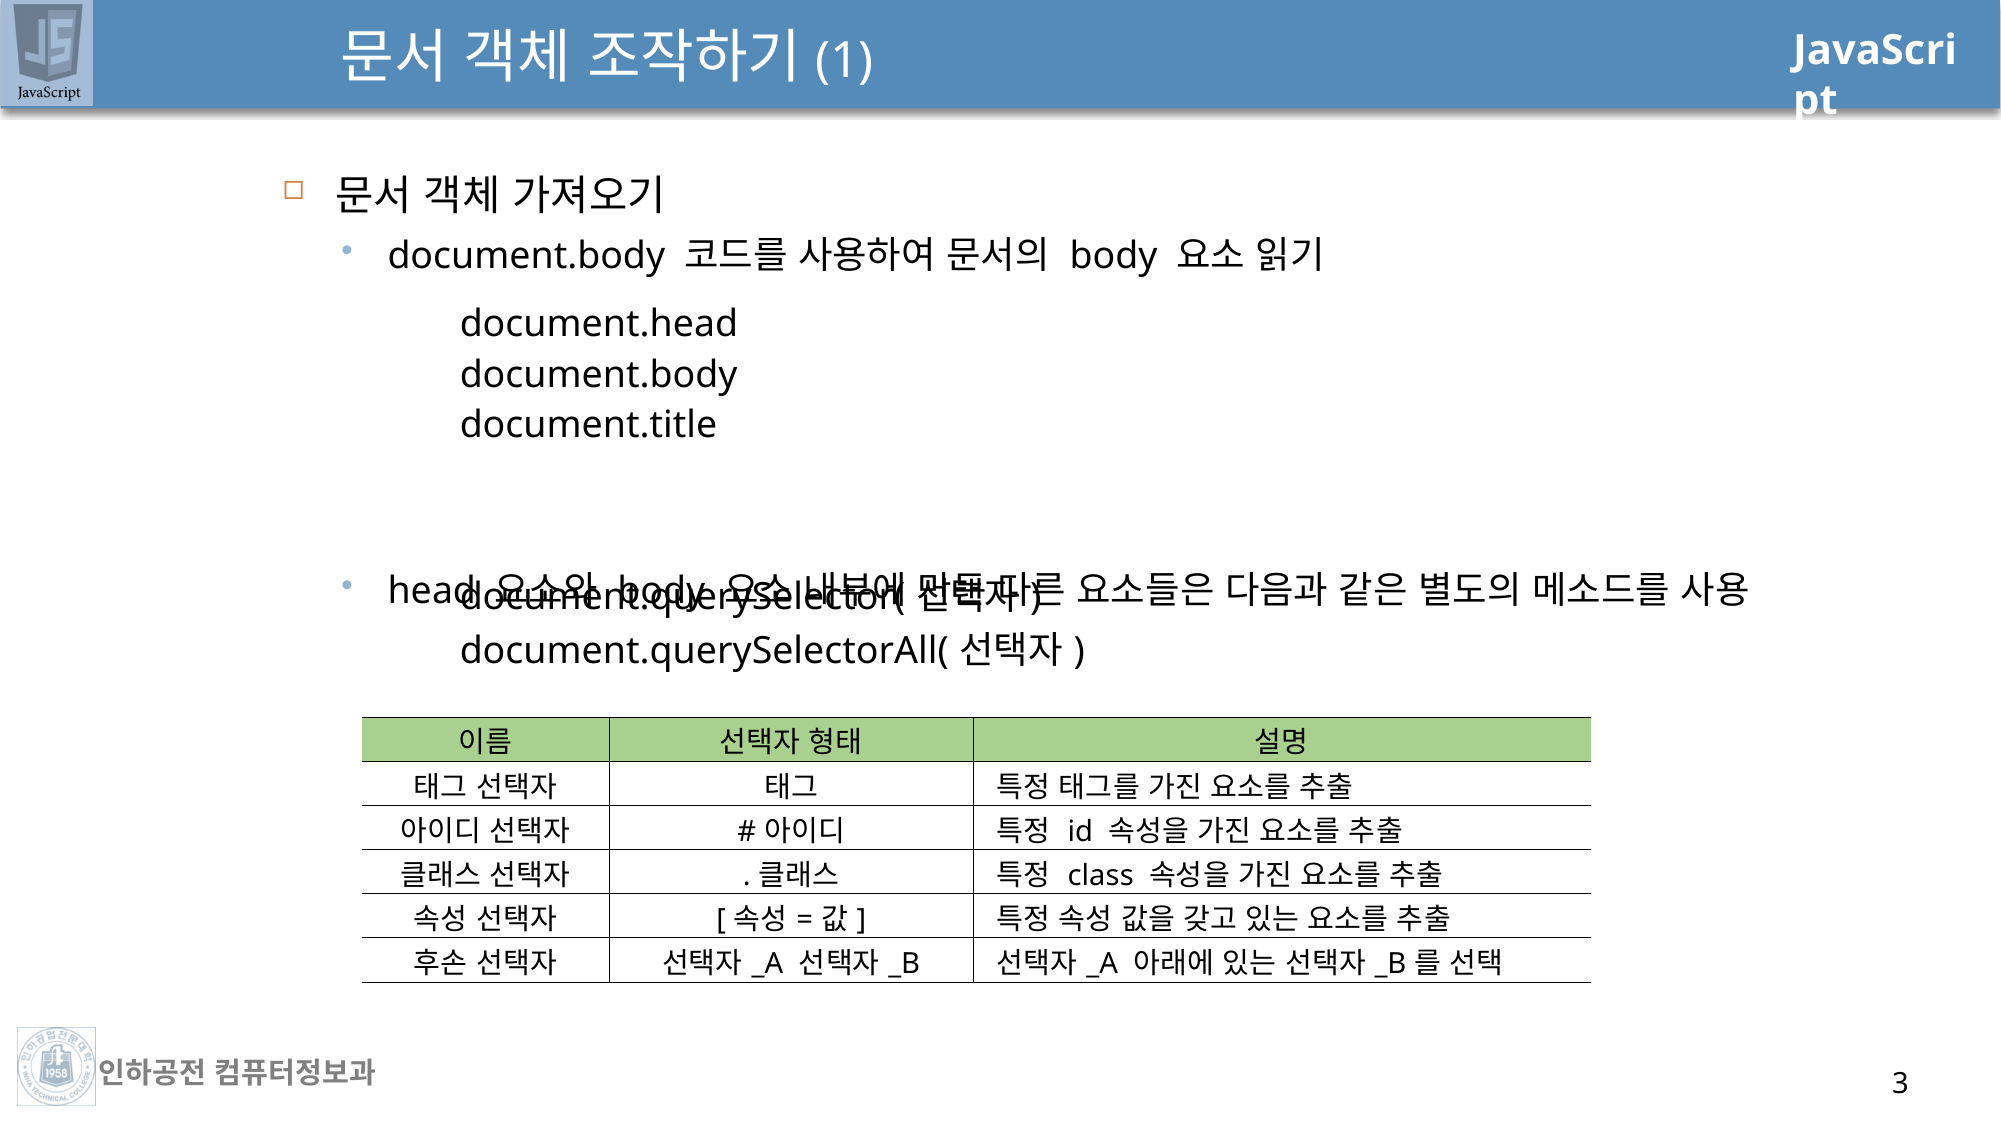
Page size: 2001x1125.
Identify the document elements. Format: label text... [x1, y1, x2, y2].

table_cell .클래스 [610, 850, 973, 893]
table_cell 후손 선택자 [362, 938, 609, 982]
table_header 이름 [362, 718, 609, 761]
table_header 선택자 형태 [610, 718, 973, 761]
table_cell 선택자_A 아래에 있는 선택자_B를 선택 [974, 938, 1591, 982]
table_header document.head document.body document.title [445, 288, 904, 457]
table_cell 선택자_A 선택자_B [610, 938, 973, 982]
table_cell 특정 id 속성을 가진 요소를 추출 [974, 806, 1591, 849]
table_cell 클래스 선택자 [362, 850, 609, 893]
table_cell 속성 선택자 [362, 894, 609, 937]
table_cell #아이디 [610, 806, 973, 849]
table_cell 아이디 선택자 [362, 806, 609, 849]
table_cell [속성=값] [610, 894, 973, 937]
table_cell 특정 속성 값을 갖고 있는 요소를 추출 [974, 894, 1591, 937]
list 문서 객체 가져오기 document.body 코드를 사용하여 문서의 body 요소 읽기 head 요소와 body 요소 내부에 만든 다른 요소들은 다음과 같은 별도의 메소드를 사용 [267, 160, 1934, 988]
table_header 설명 [974, 718, 1591, 761]
table_cell 태그 [610, 762, 973, 805]
table_header document.querySelector(선택자) document.querySelectorAll(선택자) [445, 558, 1160, 682]
table_cell 태그 선택자 [362, 762, 609, 805]
table_cell 특정 태그를 가진 요소를 추출 [974, 762, 1591, 805]
table_cell 특정 class 속성을 가진 요소를 추출 [974, 850, 1591, 893]
title 문서 객체 조작하기(1) [279, 7, 1390, 102]
